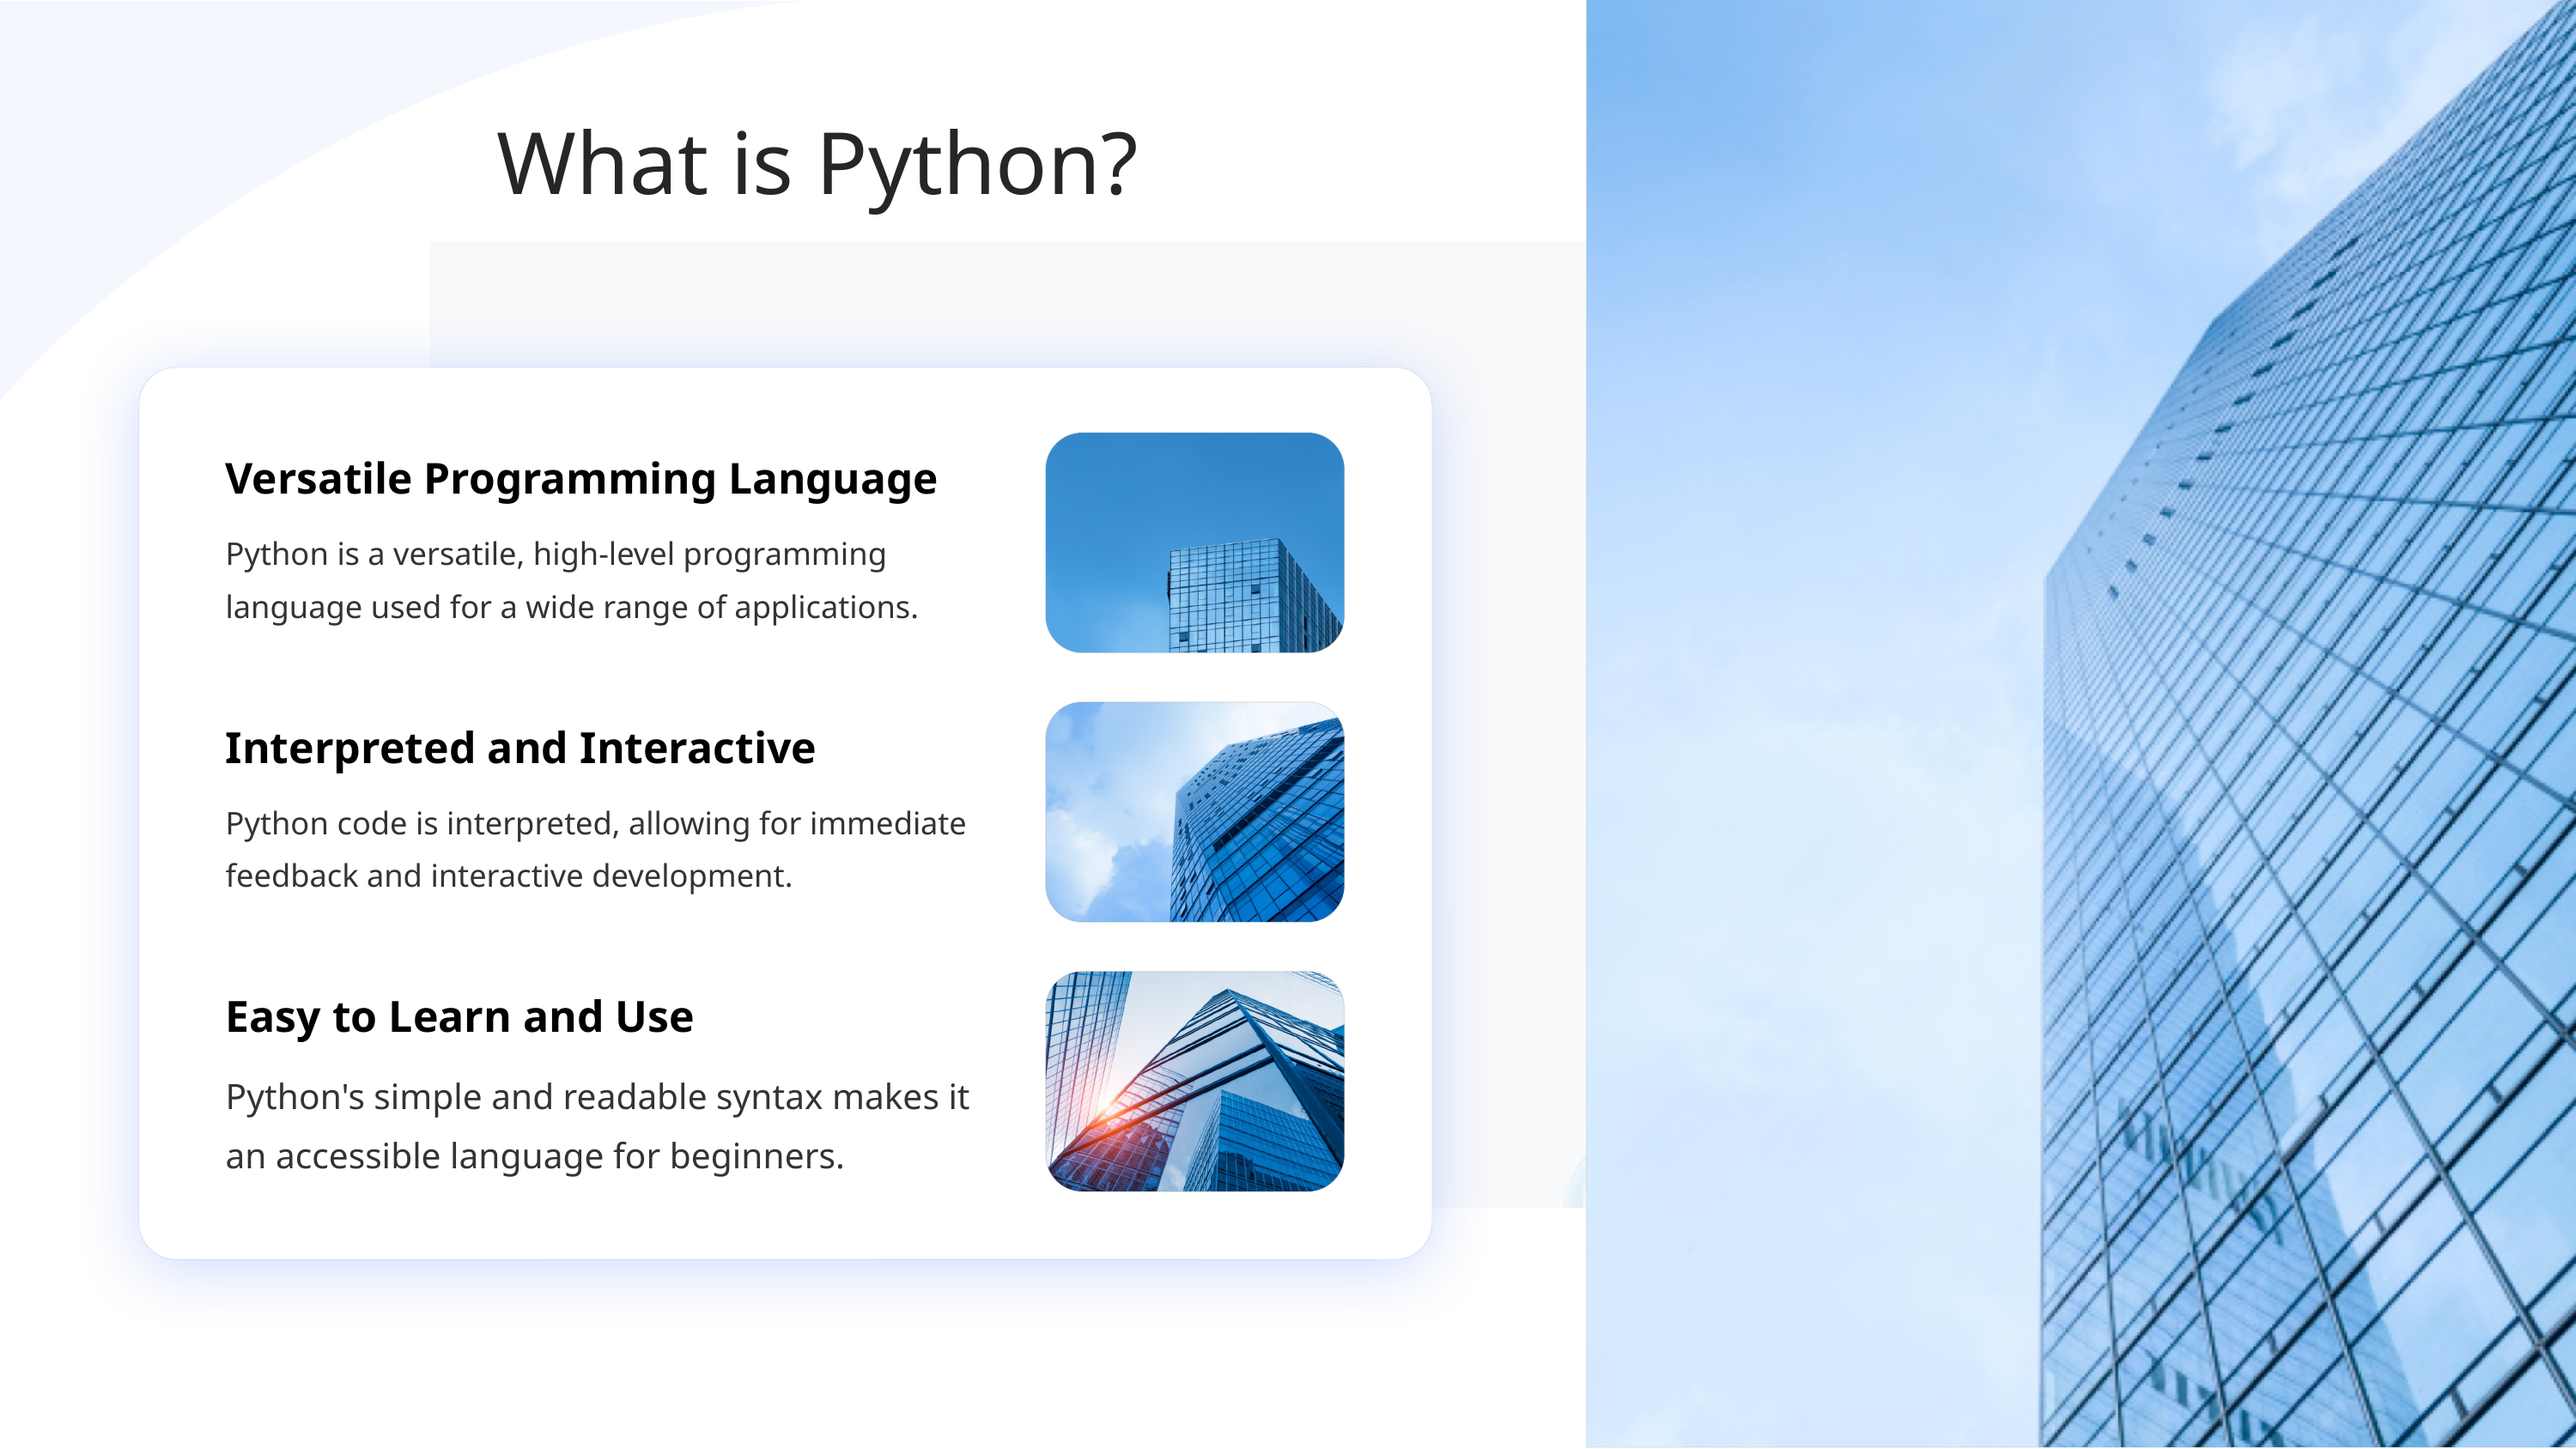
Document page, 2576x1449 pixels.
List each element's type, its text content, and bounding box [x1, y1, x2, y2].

picture [429, 241, 1586, 1208]
picture [1045, 433, 1345, 653]
picture [1045, 701, 1345, 923]
text_box [1586, 0, 2576, 1448]
text_box Interpreted and Interactive [225, 709, 990, 773]
text_box Python code is interpreted, allowing for immediate feedback and interactive development. [225, 788, 990, 923]
text_box Versatile Programming Language [225, 440, 990, 503]
text_box Python's simple and readable syntax makes it an accessible language for beginners. [225, 1058, 990, 1191]
picture [1045, 971, 1345, 1192]
title What is Python? [147, 83, 1489, 251]
text_box [0, 0, 802, 401]
text_box Easy to Learn and Use [225, 979, 990, 1041]
text_box Python is a versatile, high-level programming language used for a wide range of applications. [225, 519, 990, 653]
text_box [138, 367, 1432, 1260]
